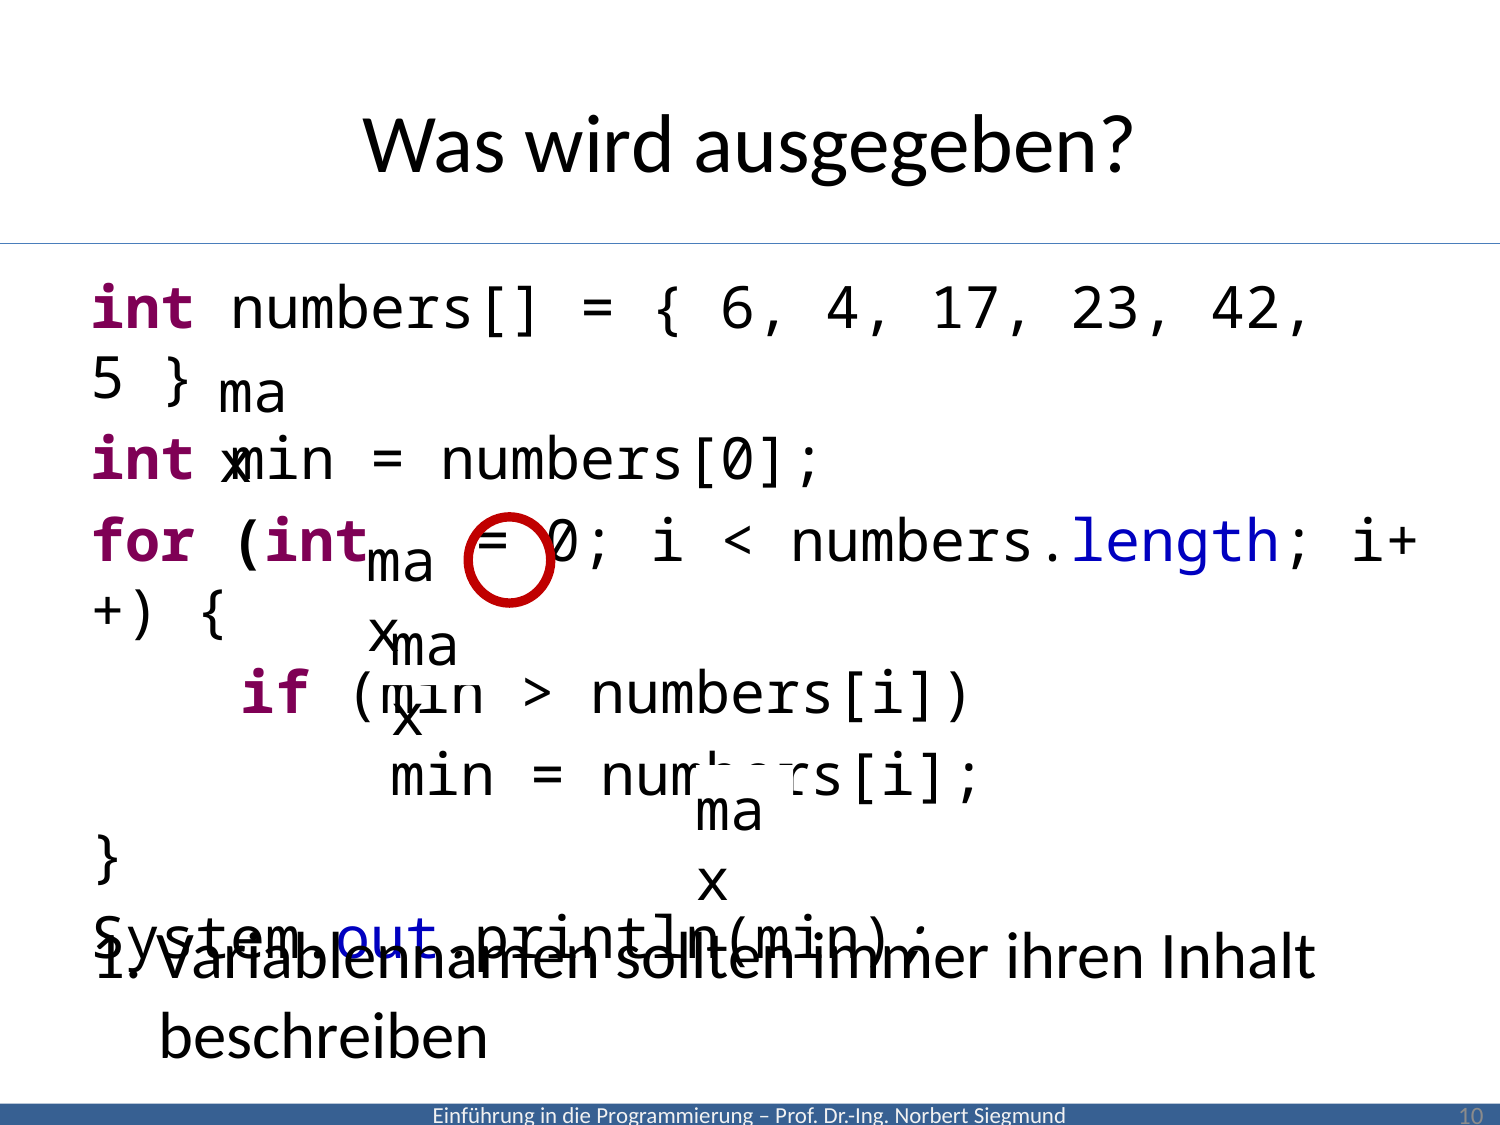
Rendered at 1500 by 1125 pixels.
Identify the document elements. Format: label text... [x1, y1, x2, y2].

text_box [466, 514, 553, 606]
slide_number 10 [1148, 1084, 1499, 1125]
text_box 1. Variablennamen sollten immer ihren Inhalt beschreiben [76, 904, 1459, 1080]
title Was wird ausgegeben? [74, 44, 1426, 233]
text_box max [375, 599, 506, 686]
list int numbers[] = { 6, 4, 17, 23, 42, 5 }; int min = numbers[0]; for (int i = 0; i < numbers.length; i++) { if (min > numbers[i]) min = numbers[i]; } System.out.println(min); [74, 262, 1495, 1104]
text_box max [203, 346, 334, 433]
text_box max [366, 515, 464, 602]
text_box max [695, 765, 794, 851]
